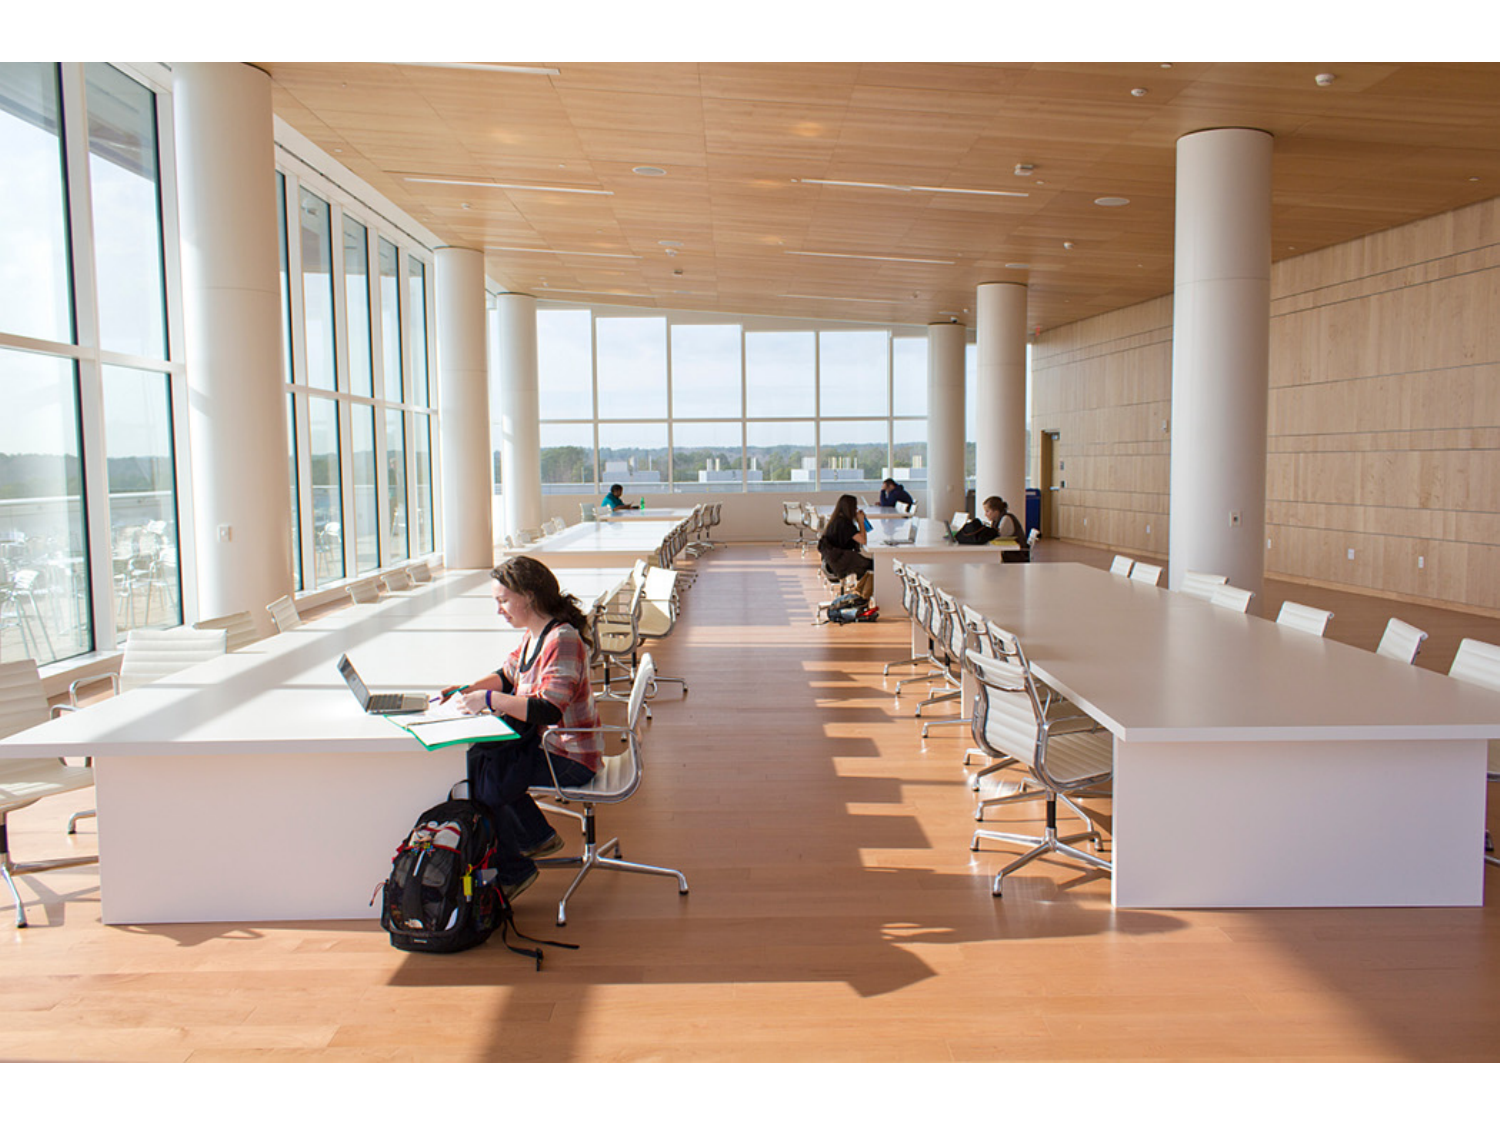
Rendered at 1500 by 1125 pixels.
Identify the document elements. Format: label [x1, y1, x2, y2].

picture [0, 62, 1500, 1063]
